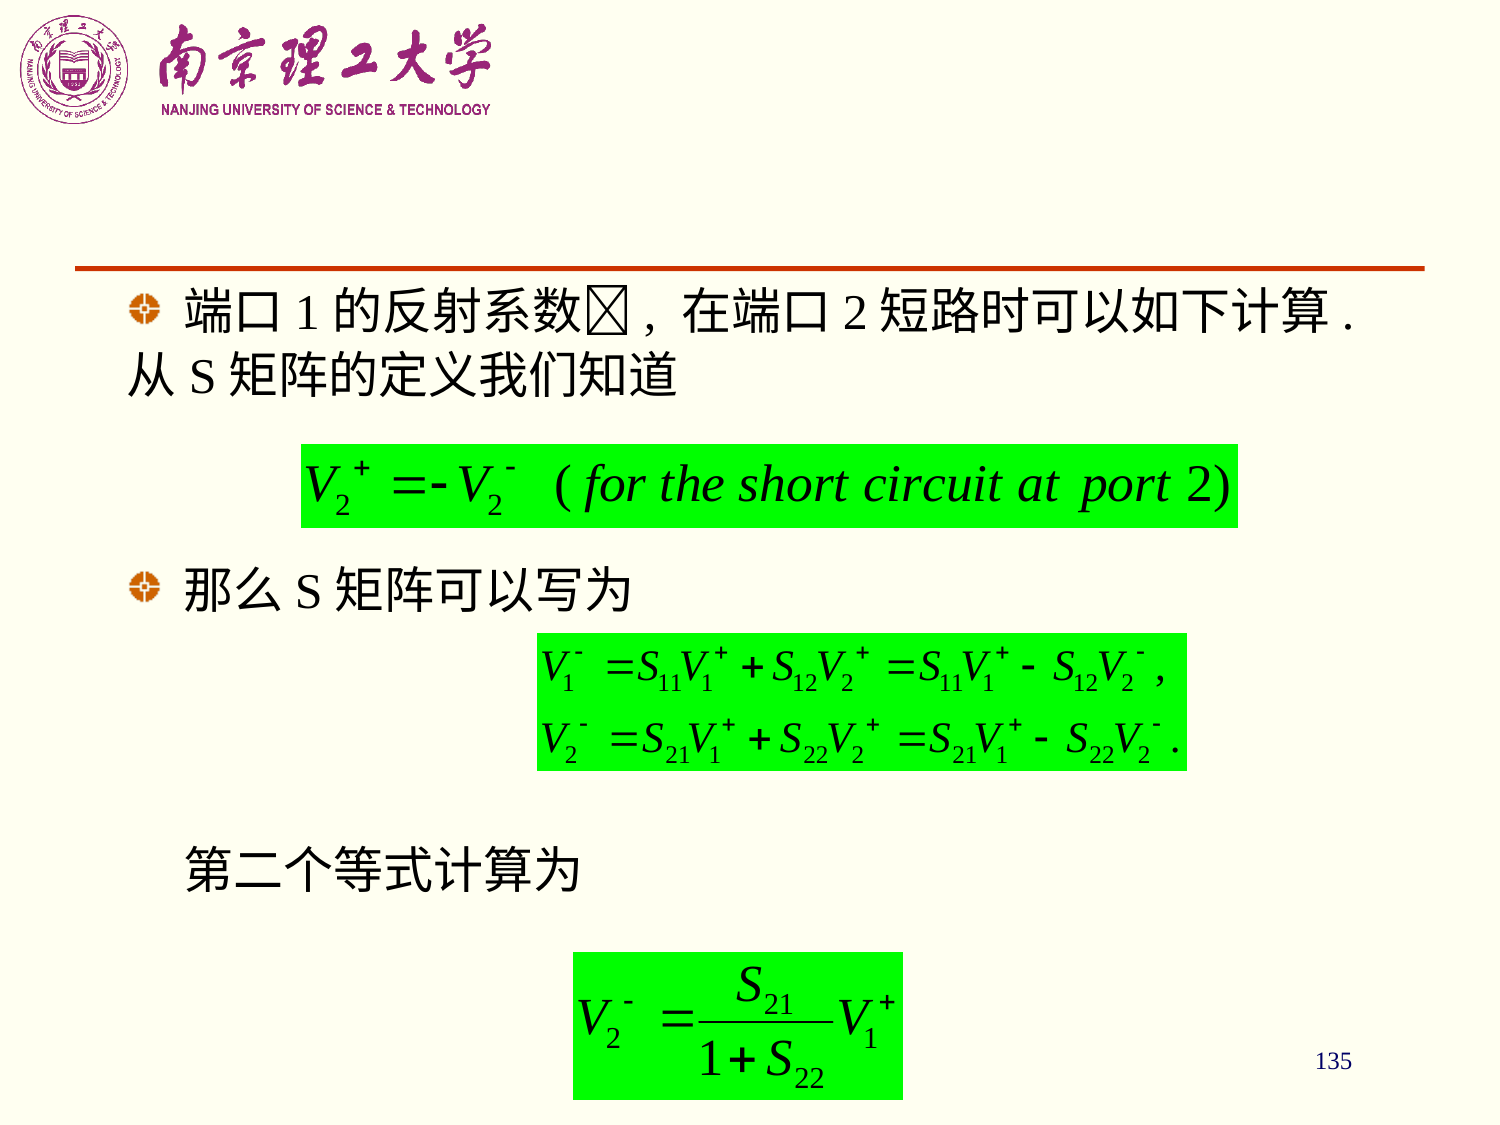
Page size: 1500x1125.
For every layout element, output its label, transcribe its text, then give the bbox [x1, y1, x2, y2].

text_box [300, 444, 1239, 528]
picture [126, 570, 162, 606]
picture [126, 292, 162, 328]
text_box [572, 952, 904, 1100]
picture [17, 15, 491, 126]
text_box 端口1的反射系数, 在端口2短路时可以如下计算. 从S矩阵的定义我们知道 那么S矩阵可以写为 第二个等式计算为 [112, 278, 1388, 1057]
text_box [537, 633, 1188, 772]
